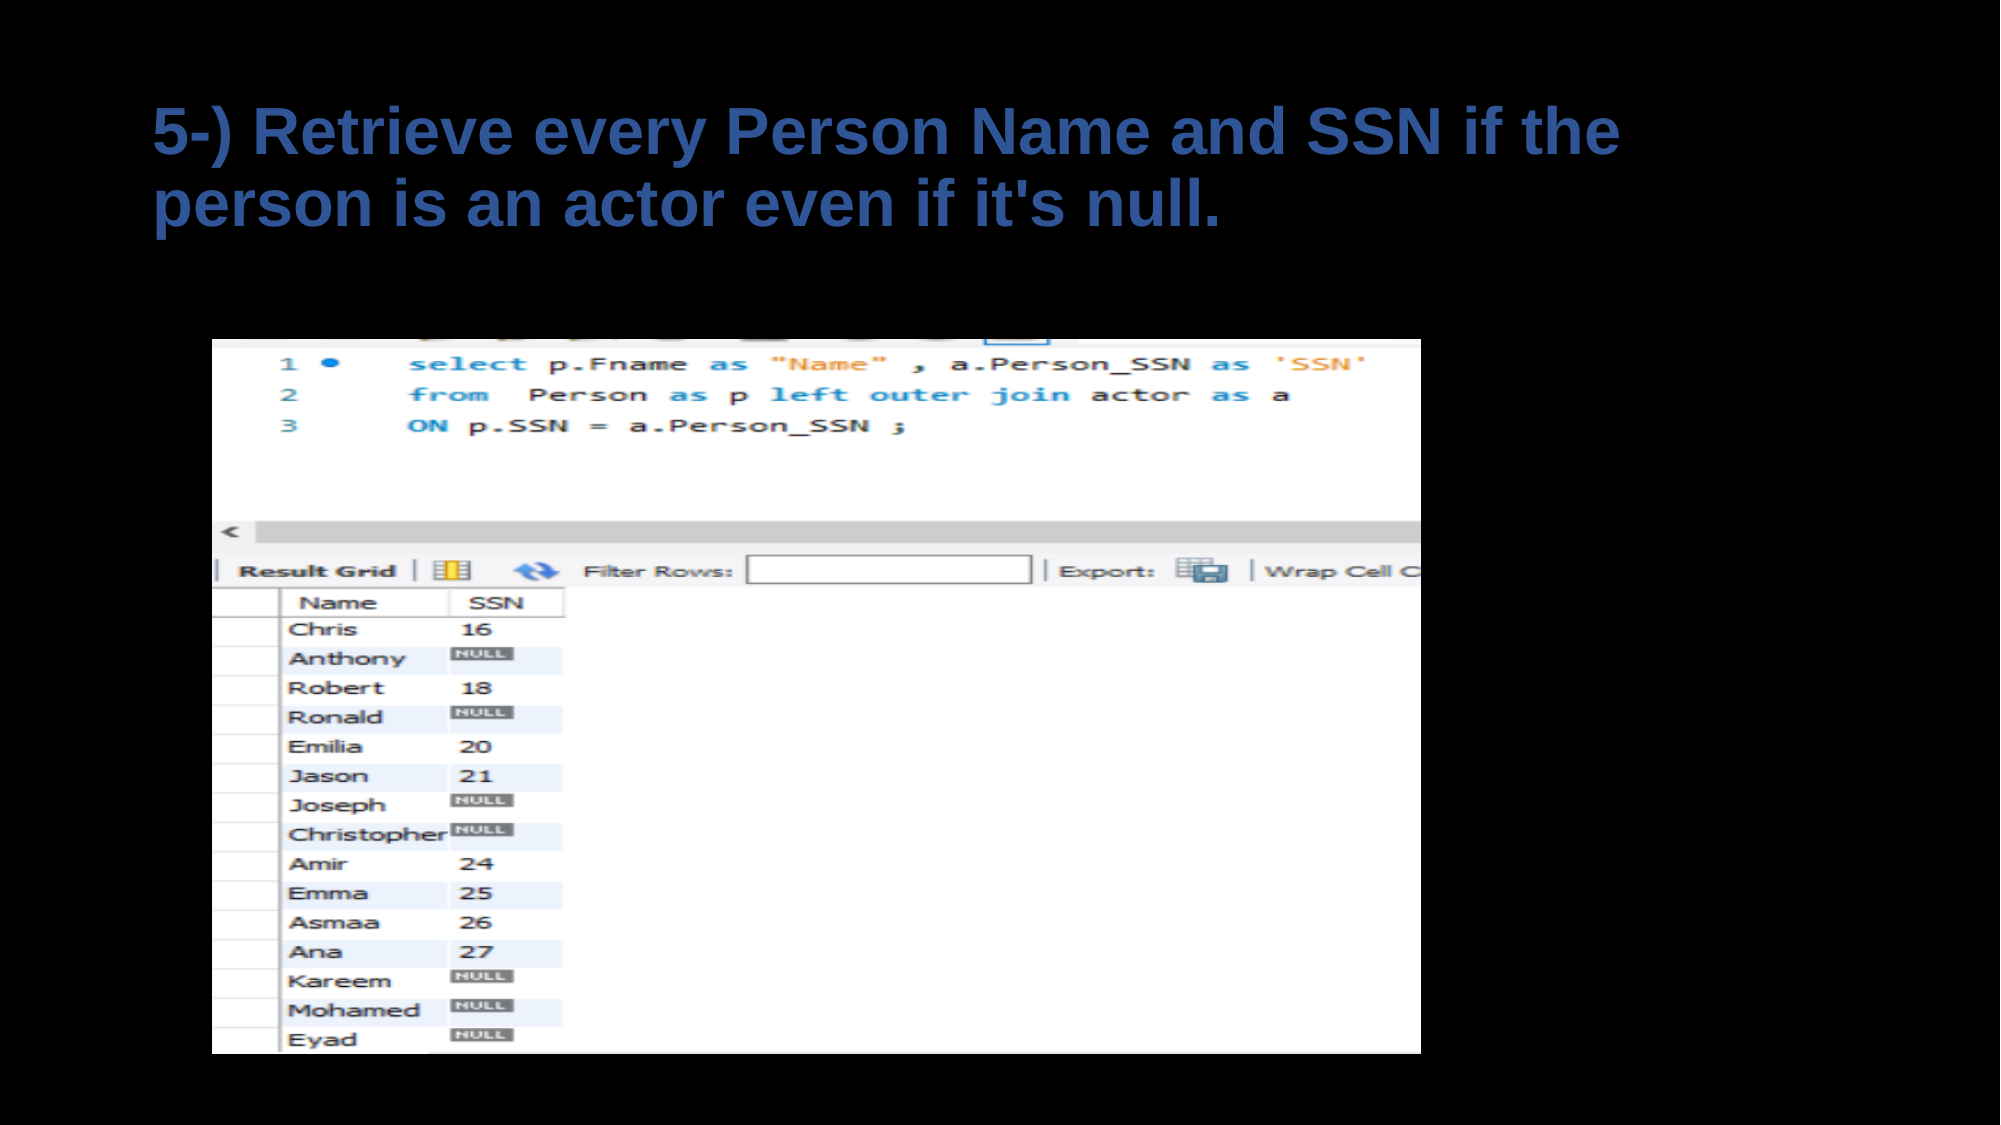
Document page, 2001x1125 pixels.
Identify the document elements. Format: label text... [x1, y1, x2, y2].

title 5-) Retrieve every Person Name and SSN if the person is an actor even if it's null. [137, 59, 1863, 278]
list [212, 339, 1421, 1054]
